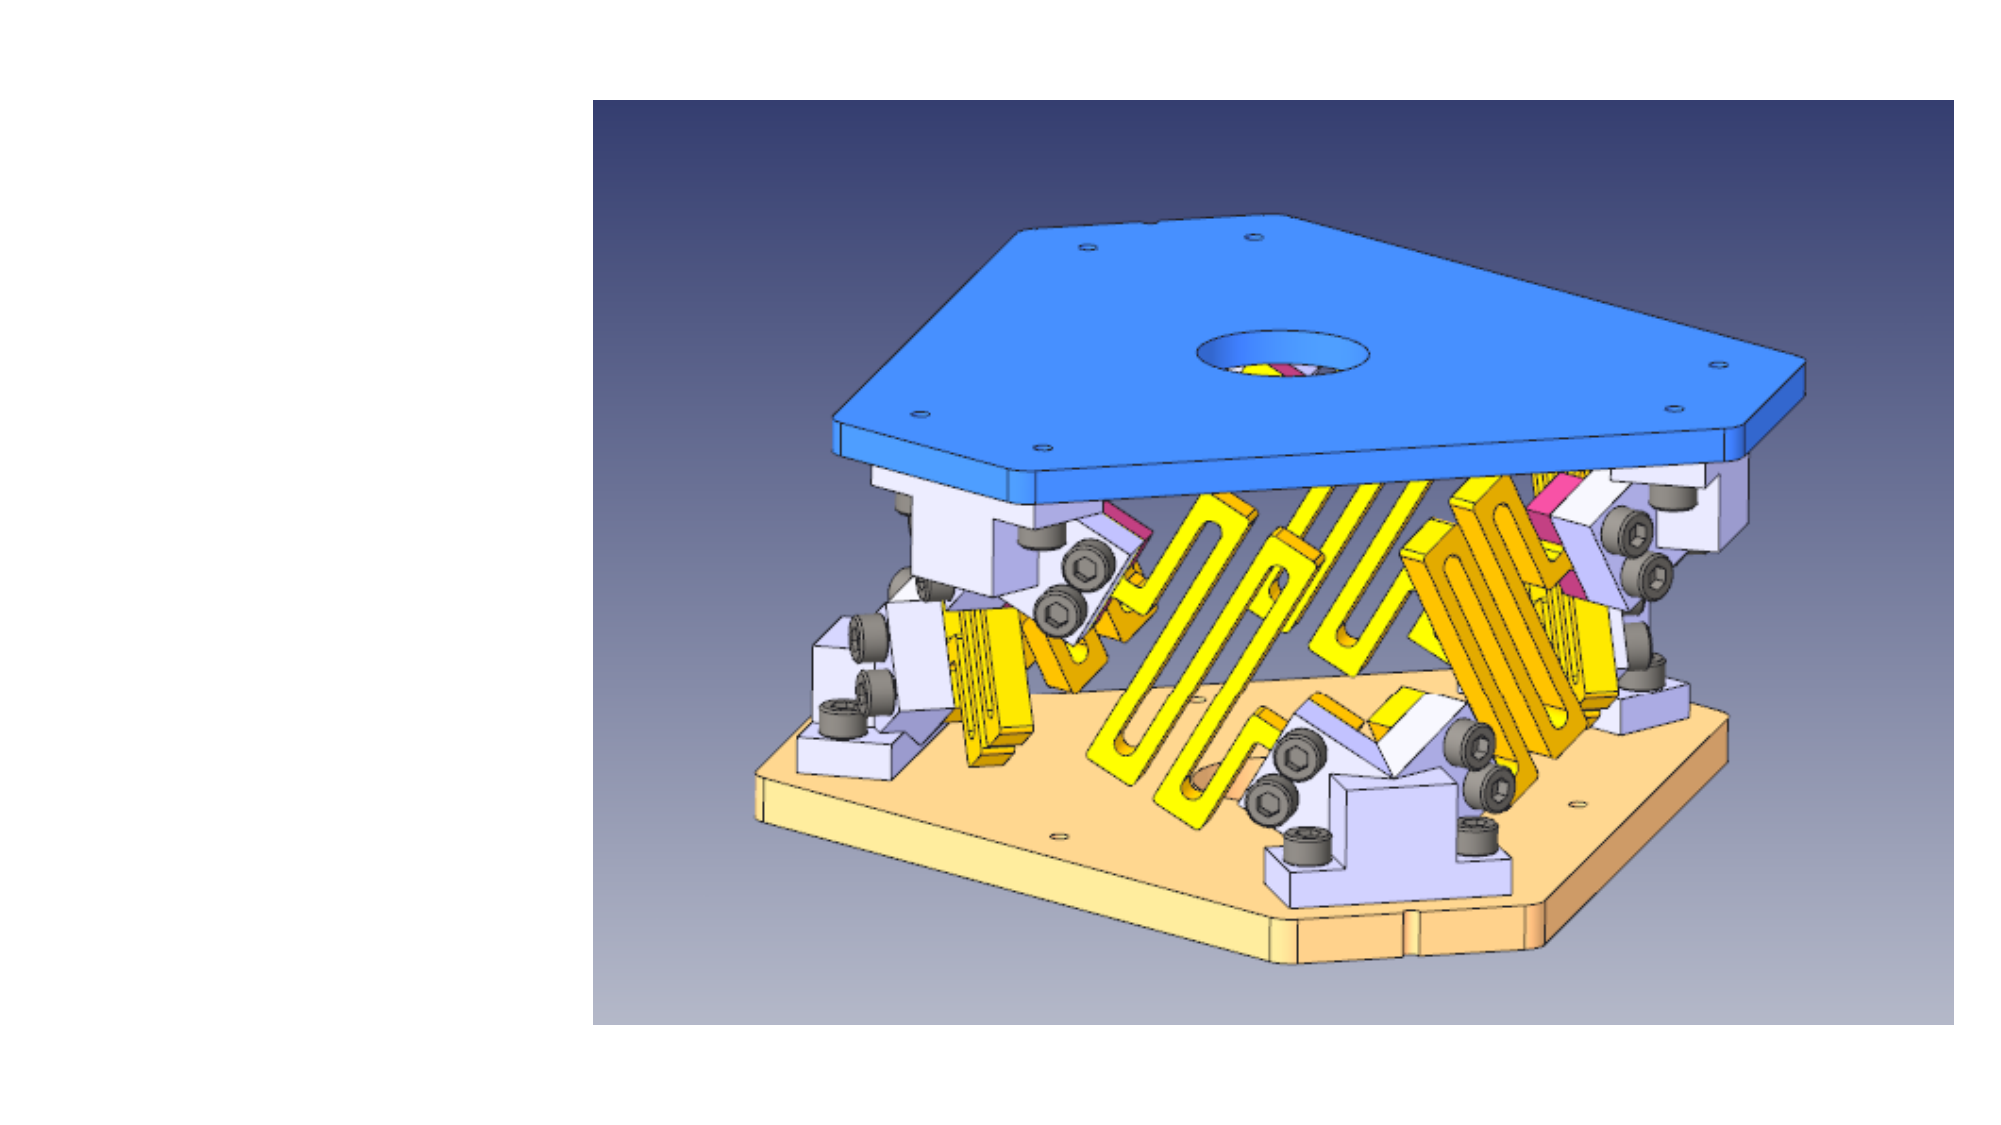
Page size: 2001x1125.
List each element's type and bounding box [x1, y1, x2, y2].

picture [593, 99, 1954, 1026]
